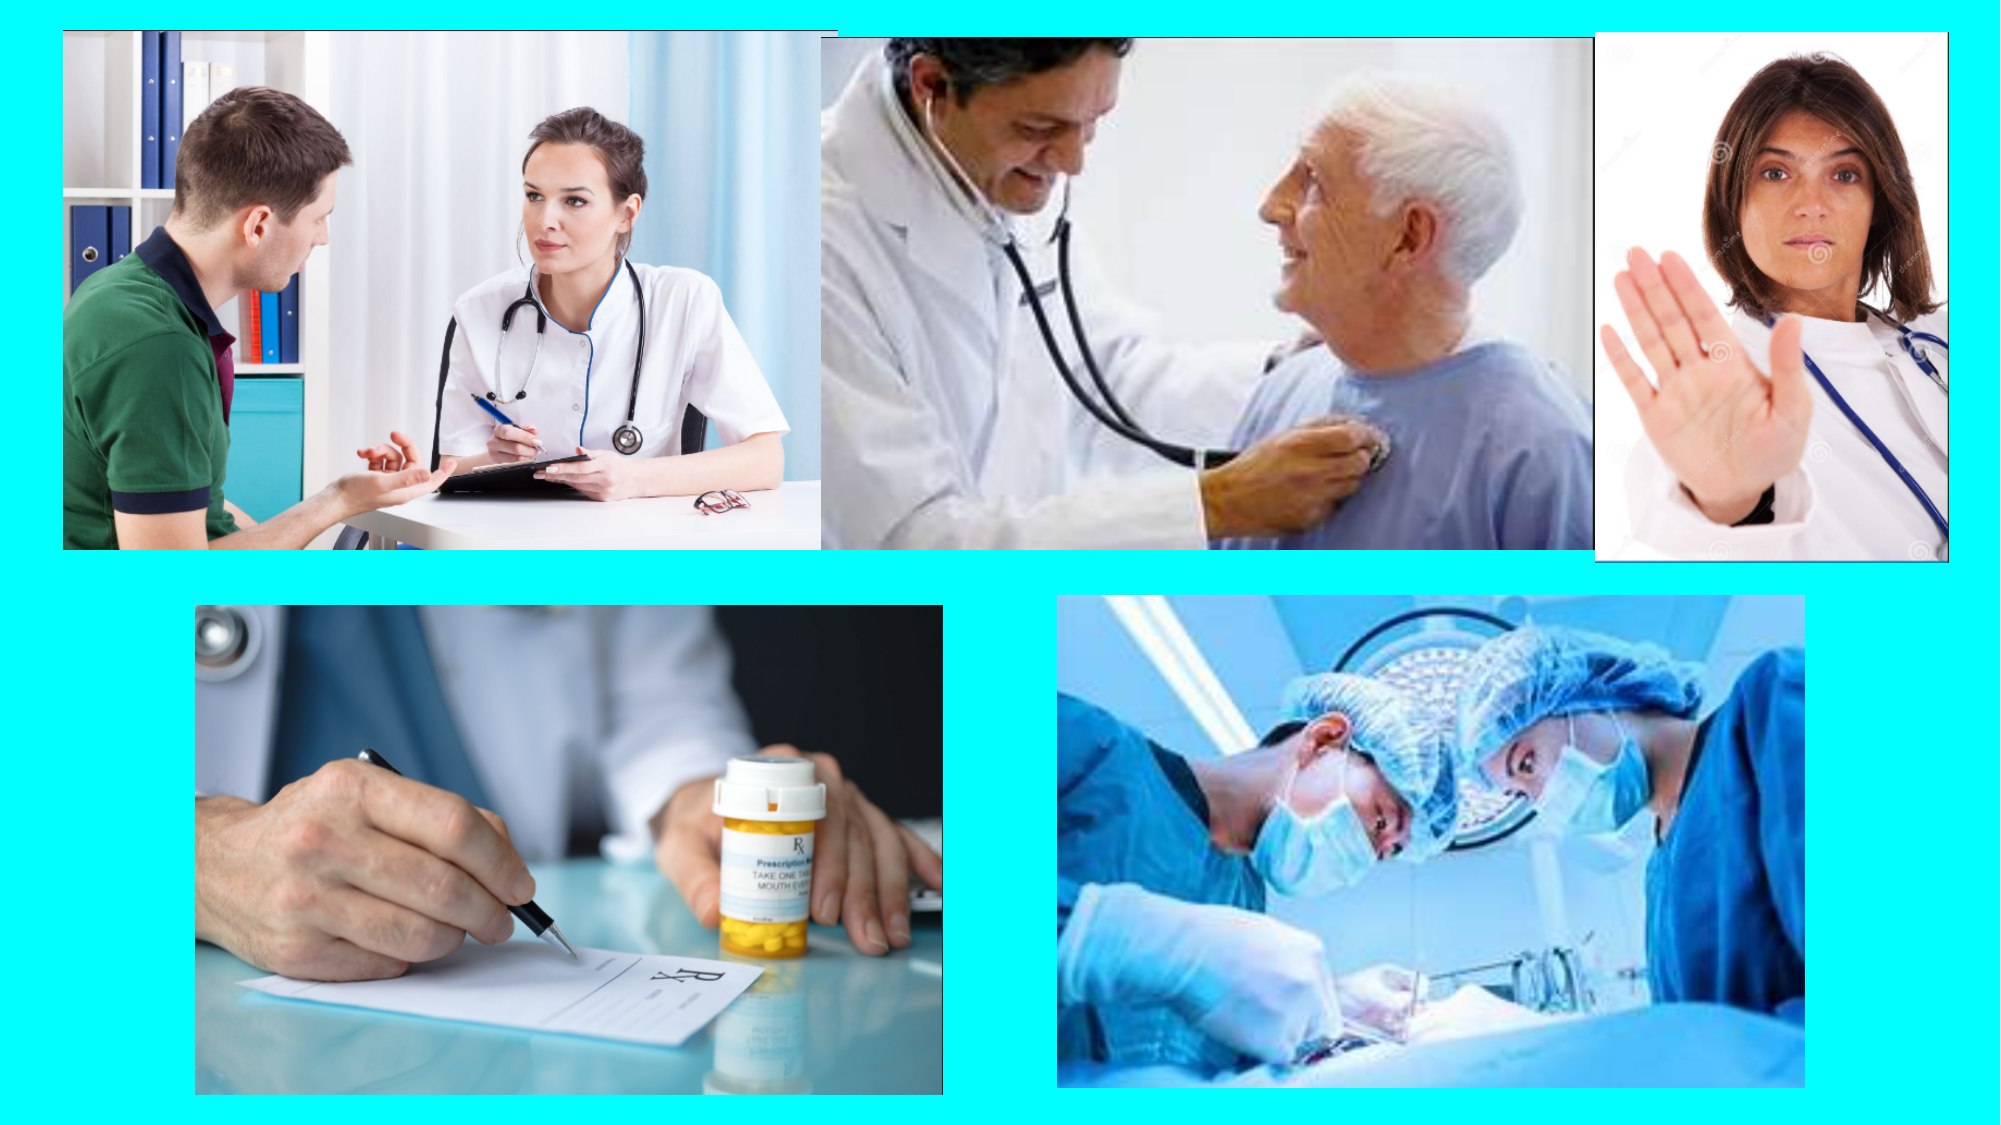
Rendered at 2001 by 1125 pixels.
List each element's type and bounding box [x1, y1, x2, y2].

picture [821, 32, 1949, 563]
picture [195, 605, 943, 1095]
list [63, 30, 838, 550]
picture [1056, 595, 1805, 1089]
